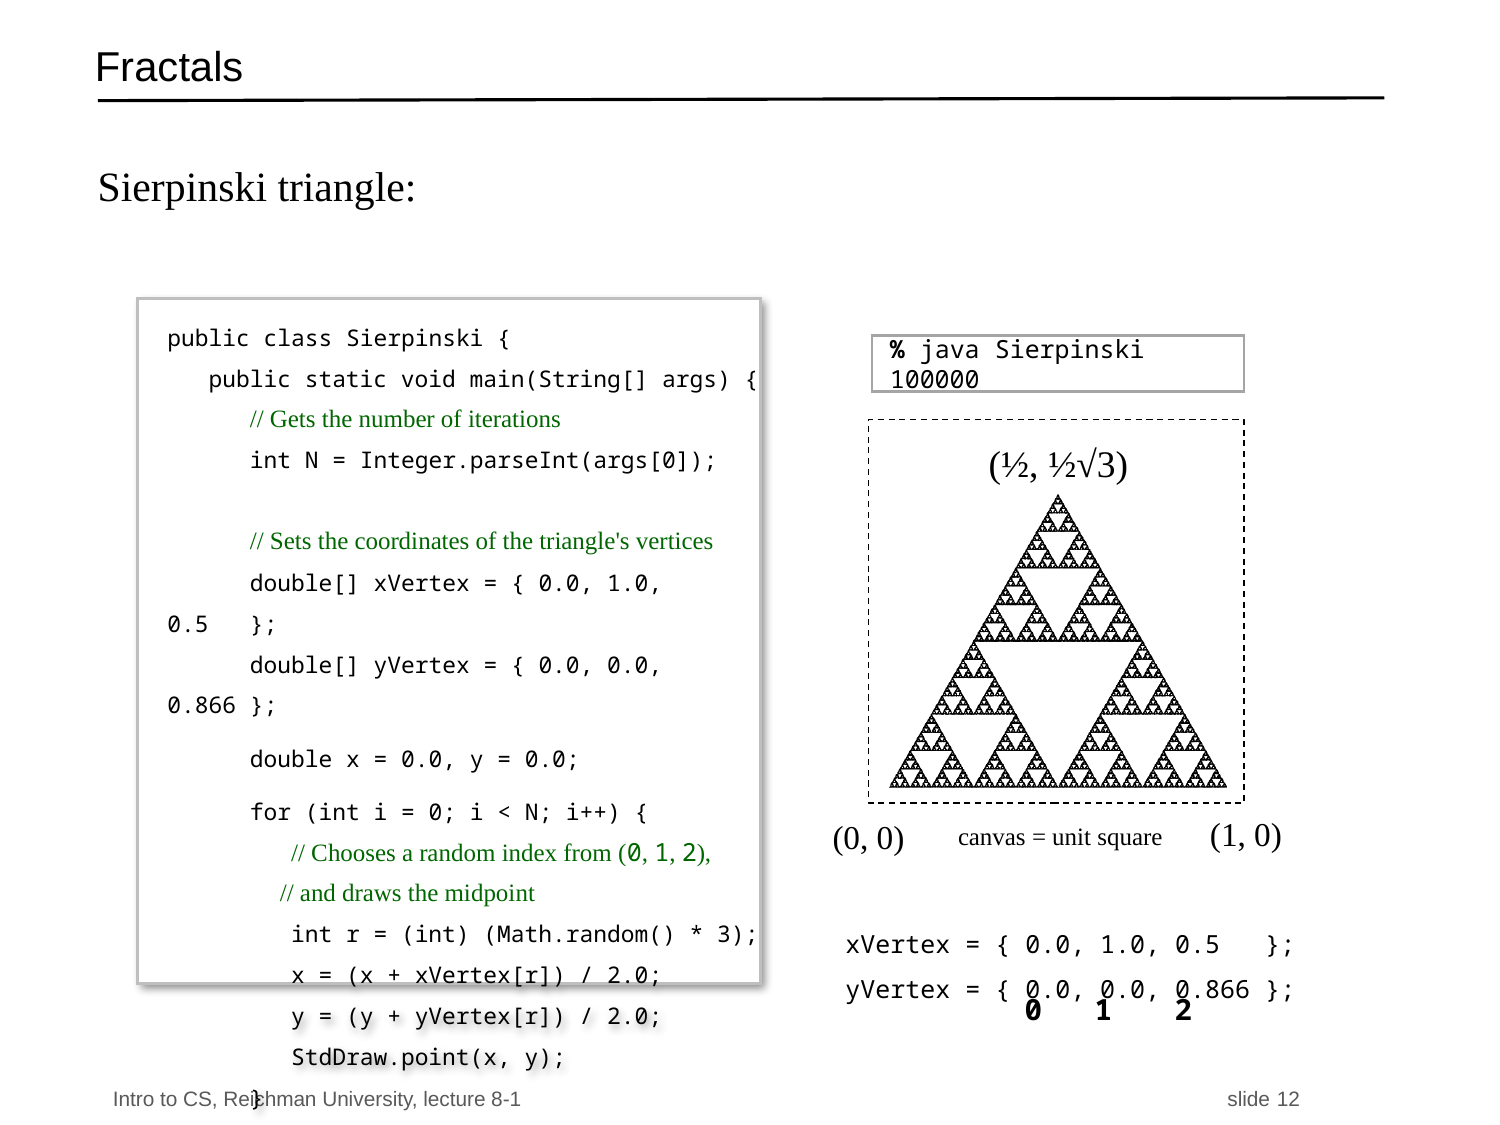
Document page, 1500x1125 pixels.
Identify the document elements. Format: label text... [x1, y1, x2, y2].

text_box (1, 0) [1158, 805, 1334, 861]
text_box canvas = unit square [933, 813, 1182, 857]
text_box [868, 419, 1245, 472]
text_box public class Sierpinski { public static void main(String[] args) { // Gets the number of iterations int N = Integer.parseInt(args[0]); // Sets the coordinates of the triangle's vertices double[] xVertex = { 0.0, 1.0, 0.5 }; double[] yVertex = { 0.0, 0.0, 0.866 }; double x = 0.0, y = 0.0; for (int i = 0; i < N; i++) { // Chooses a random index from (0, 1, 2), // and draws the midpoint int r = (int) (Math.random() * 3); x = (x + xVertex[r]) / 2.0; y = (y + yVertex[r]) / 2.0; StdDraw.point(x, y); } } } [137, 298, 761, 984]
text_box % java Sierpinski 100000 [872, 335, 1244, 392]
picture [871, 467, 1242, 801]
text_box 0 1 2 [991, 983, 1250, 1034]
text_box Sierpinski triangle: [82, 136, 1368, 221]
text_box (0, 0) [817, 808, 920, 864]
text_box (½, ½√3) [958, 432, 1159, 466]
text_box xVertex = { 0.0, 1.0, 0.5 }; yVertex = { 0.0, 0.0, 0.866 }; [830, 904, 1334, 1012]
title Fractals [79, 33, 1371, 109]
